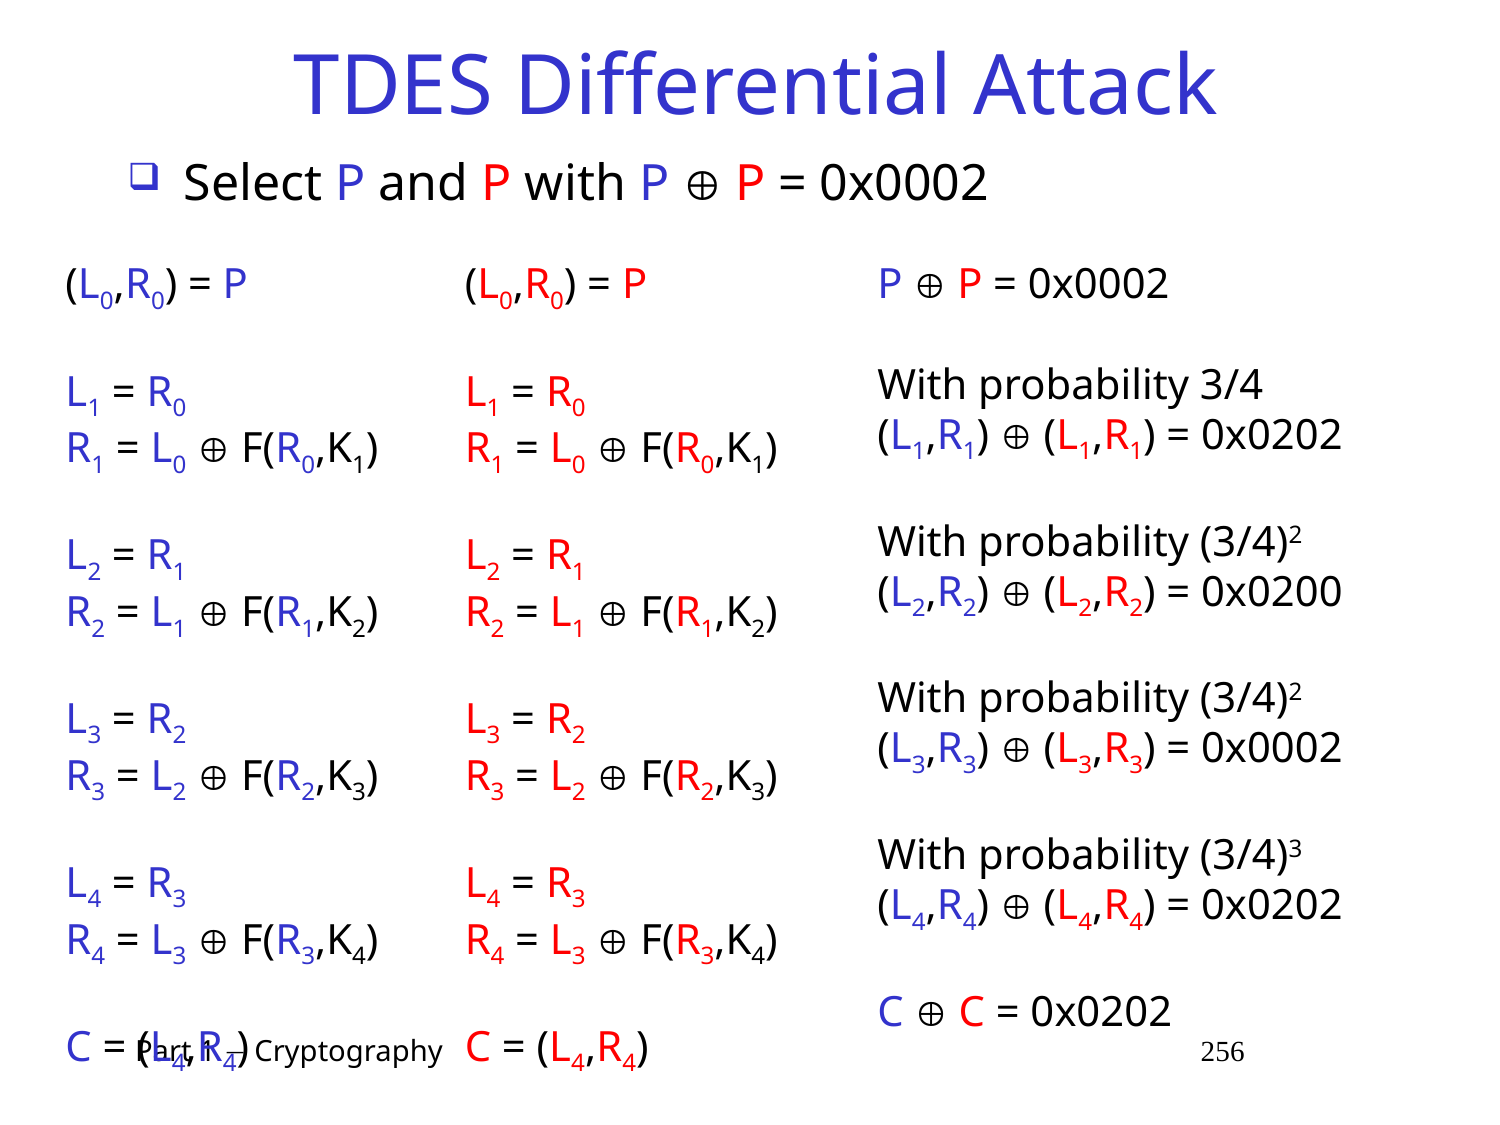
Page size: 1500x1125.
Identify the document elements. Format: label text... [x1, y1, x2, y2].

footer Part 1  Cryptography 256 [112, 1024, 1401, 1101]
title TDES Differential Attack [112, 24, 1401, 138]
text_box (L0,R0) = P L1 = R0 R1 = L0  F(R0,K1) L2 = R1 R2 = L1  F(R1,K2) L3 = R2 R3 = L2  F(R2,K3) L4 = R3 R4 = L3  F(R3,K4) C = (L4,R4) [50, 249, 394, 1084]
text_box (L0,R0) = P L1 = R0 R1 = L0  F(R0,K1) L2 = R1 R2 = L1  F(R1,K2) L3 = R2 R3 = L2  F(R2,K3) L4 = R3 R4 = L3  F(R3,K4) C = (L4,R4) [449, 249, 825, 1084]
list Select P and P with P  P = 0x0002 [112, 149, 1388, 226]
text_box P  P = 0x0002 With probability 3/4 (L1,R1)  (L1,R1) = 0x0202 With probability (3/4)2 (L2,R2)  (L2,R2) = 0x0200 With probability (3/4)2 (L3,R3)  (L3,R3) = 0x0002 With probability (3/4)3 (L4,R4)  (L4,R4) = 0x0202 C  C = 0x0202 [862, 249, 1413, 1043]
